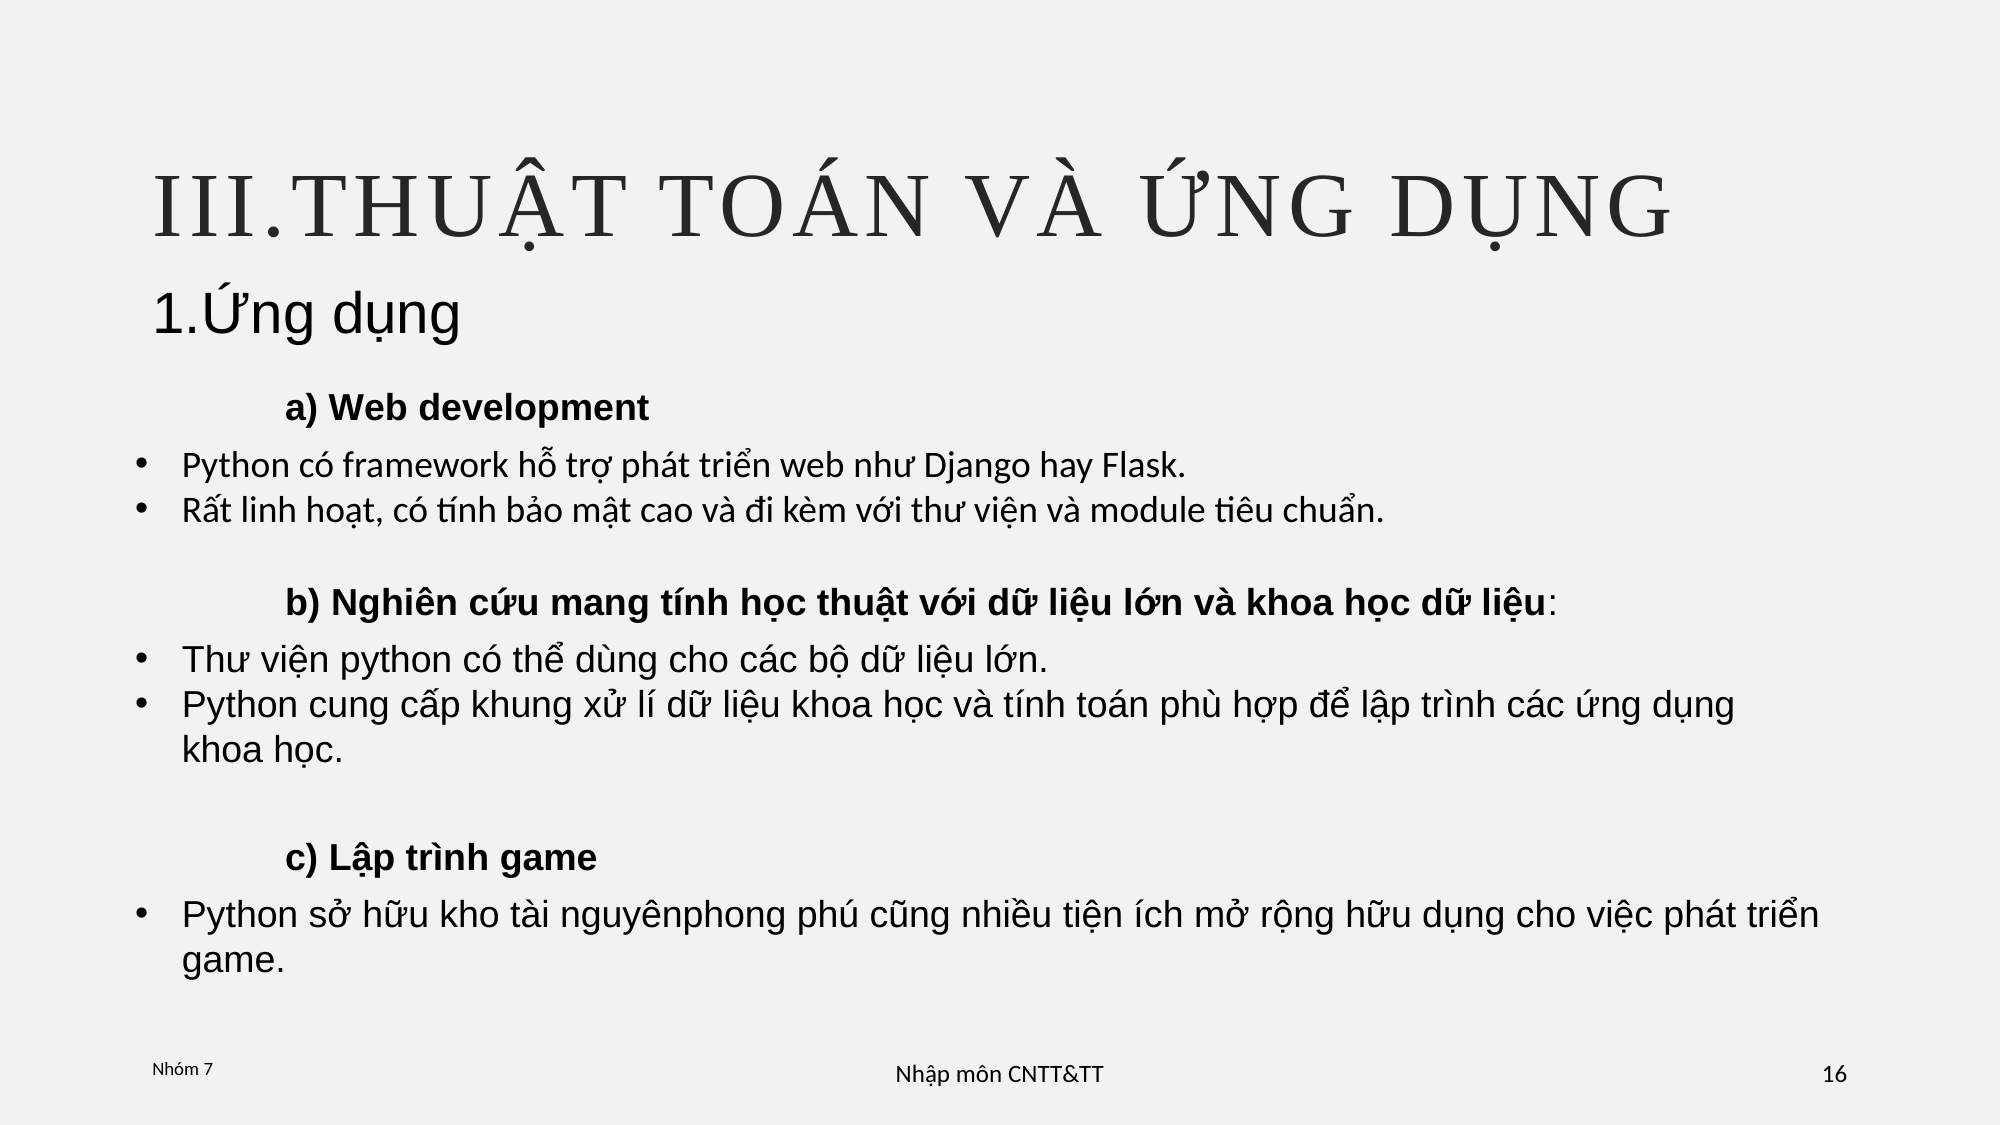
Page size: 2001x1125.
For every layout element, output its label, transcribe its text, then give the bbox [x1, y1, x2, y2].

text_box Nhóm 7 [137, 1037, 588, 1098]
text_box c) Lập trình game Python sở hữu kho tài nguyênphong phú cũng nhiều tiện ích mở rộng hữu dụng cho việc phát triển game. [119, 824, 1860, 1033]
slide_number 16 [1412, 1042, 1863, 1103]
footer Nhập môn CNTT&TT [662, 1042, 1338, 1103]
text_box b) Nghiên cứu mang tính học thuật với dữ liệu lớn và khoa học dữ liệu: Thư viện python có thể dùng cho các bộ dữ liệu lớn. Python cung cấp khung xử lí dữ liệu khoa học và tính toán phù hợp để lập trình các ứng dụng khoa học. [119, 569, 1770, 778]
list 1.Ứng dụng [137, 276, 1863, 363]
title III.THUẬT TOÁN VÀ ỨNG DỤNG [137, 123, 1863, 276]
text_box a) Web development Python có framework hỗ trợ phát triển web như Django hay Flask. Rất linh hoạt, có tính bảo mật cao và đi kèm với thư viện và module tiêu chuẩn. [120, 374, 1865, 538]
